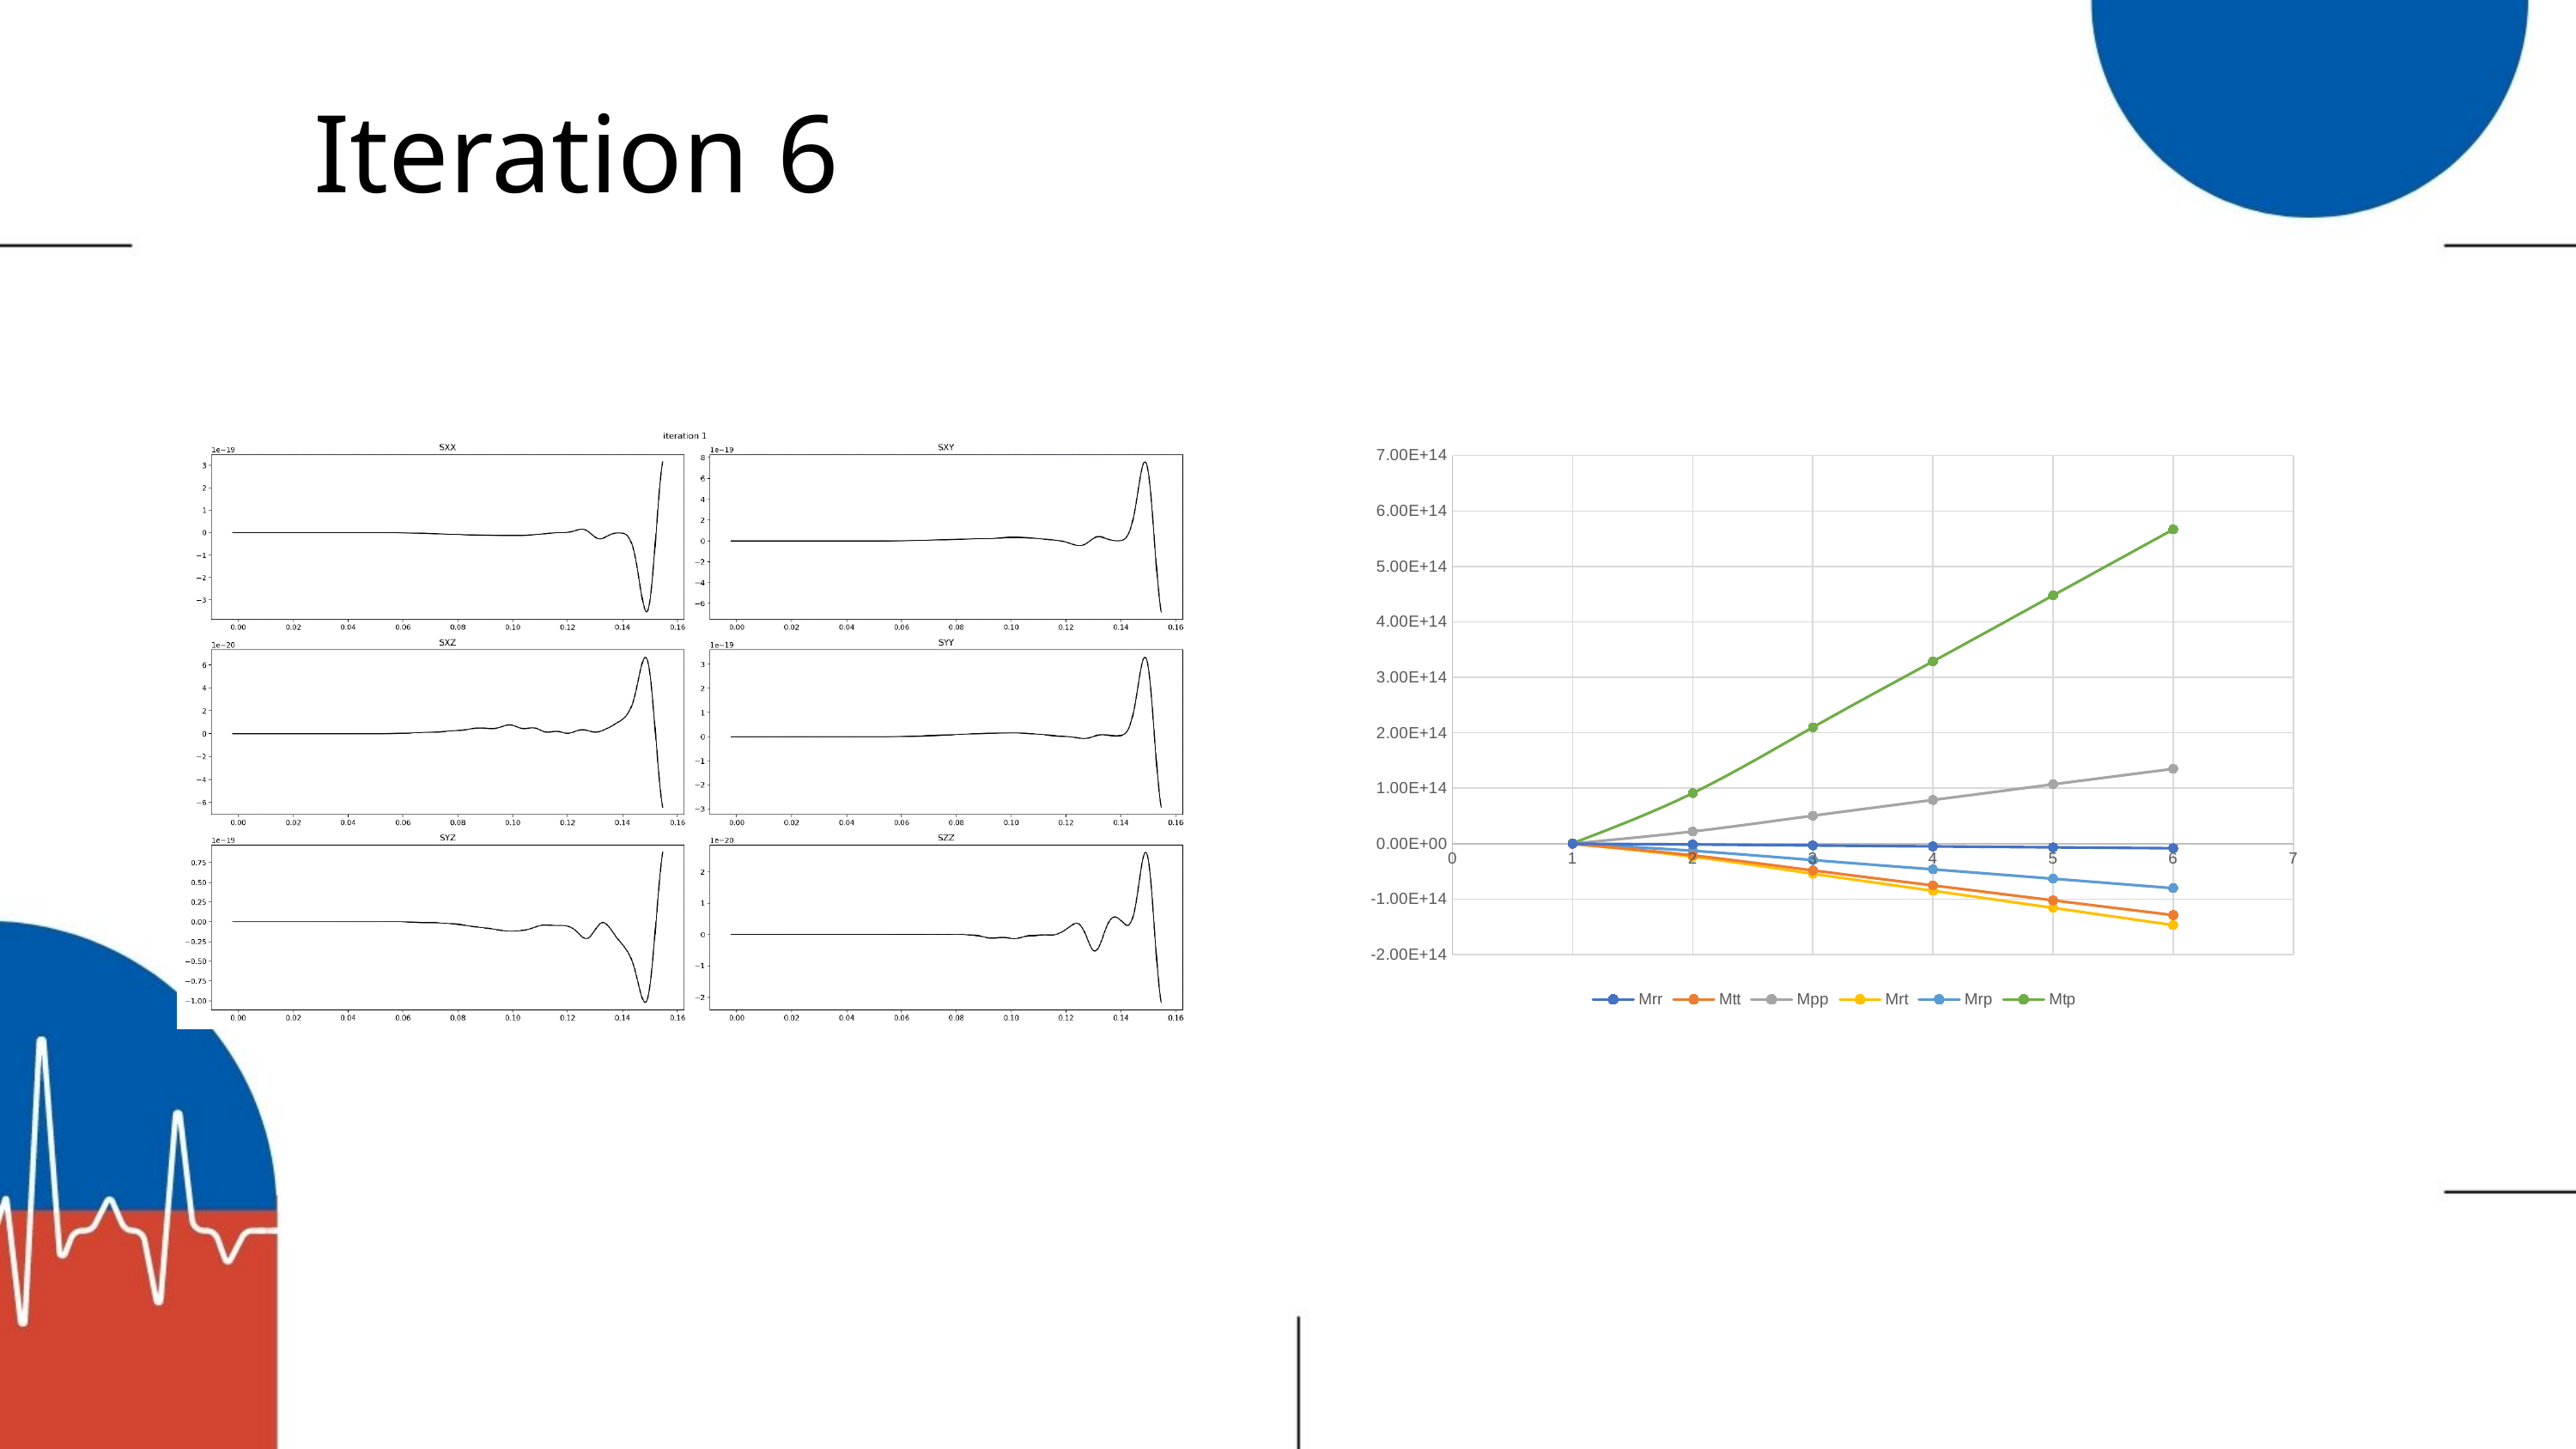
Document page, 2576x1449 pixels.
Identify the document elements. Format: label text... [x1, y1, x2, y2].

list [177, 420, 1193, 1029]
picture [0, 0, 2576, 1449]
chart [1351, 434, 2318, 1015]
title Iteration 6 [301, 76, 2061, 239]
